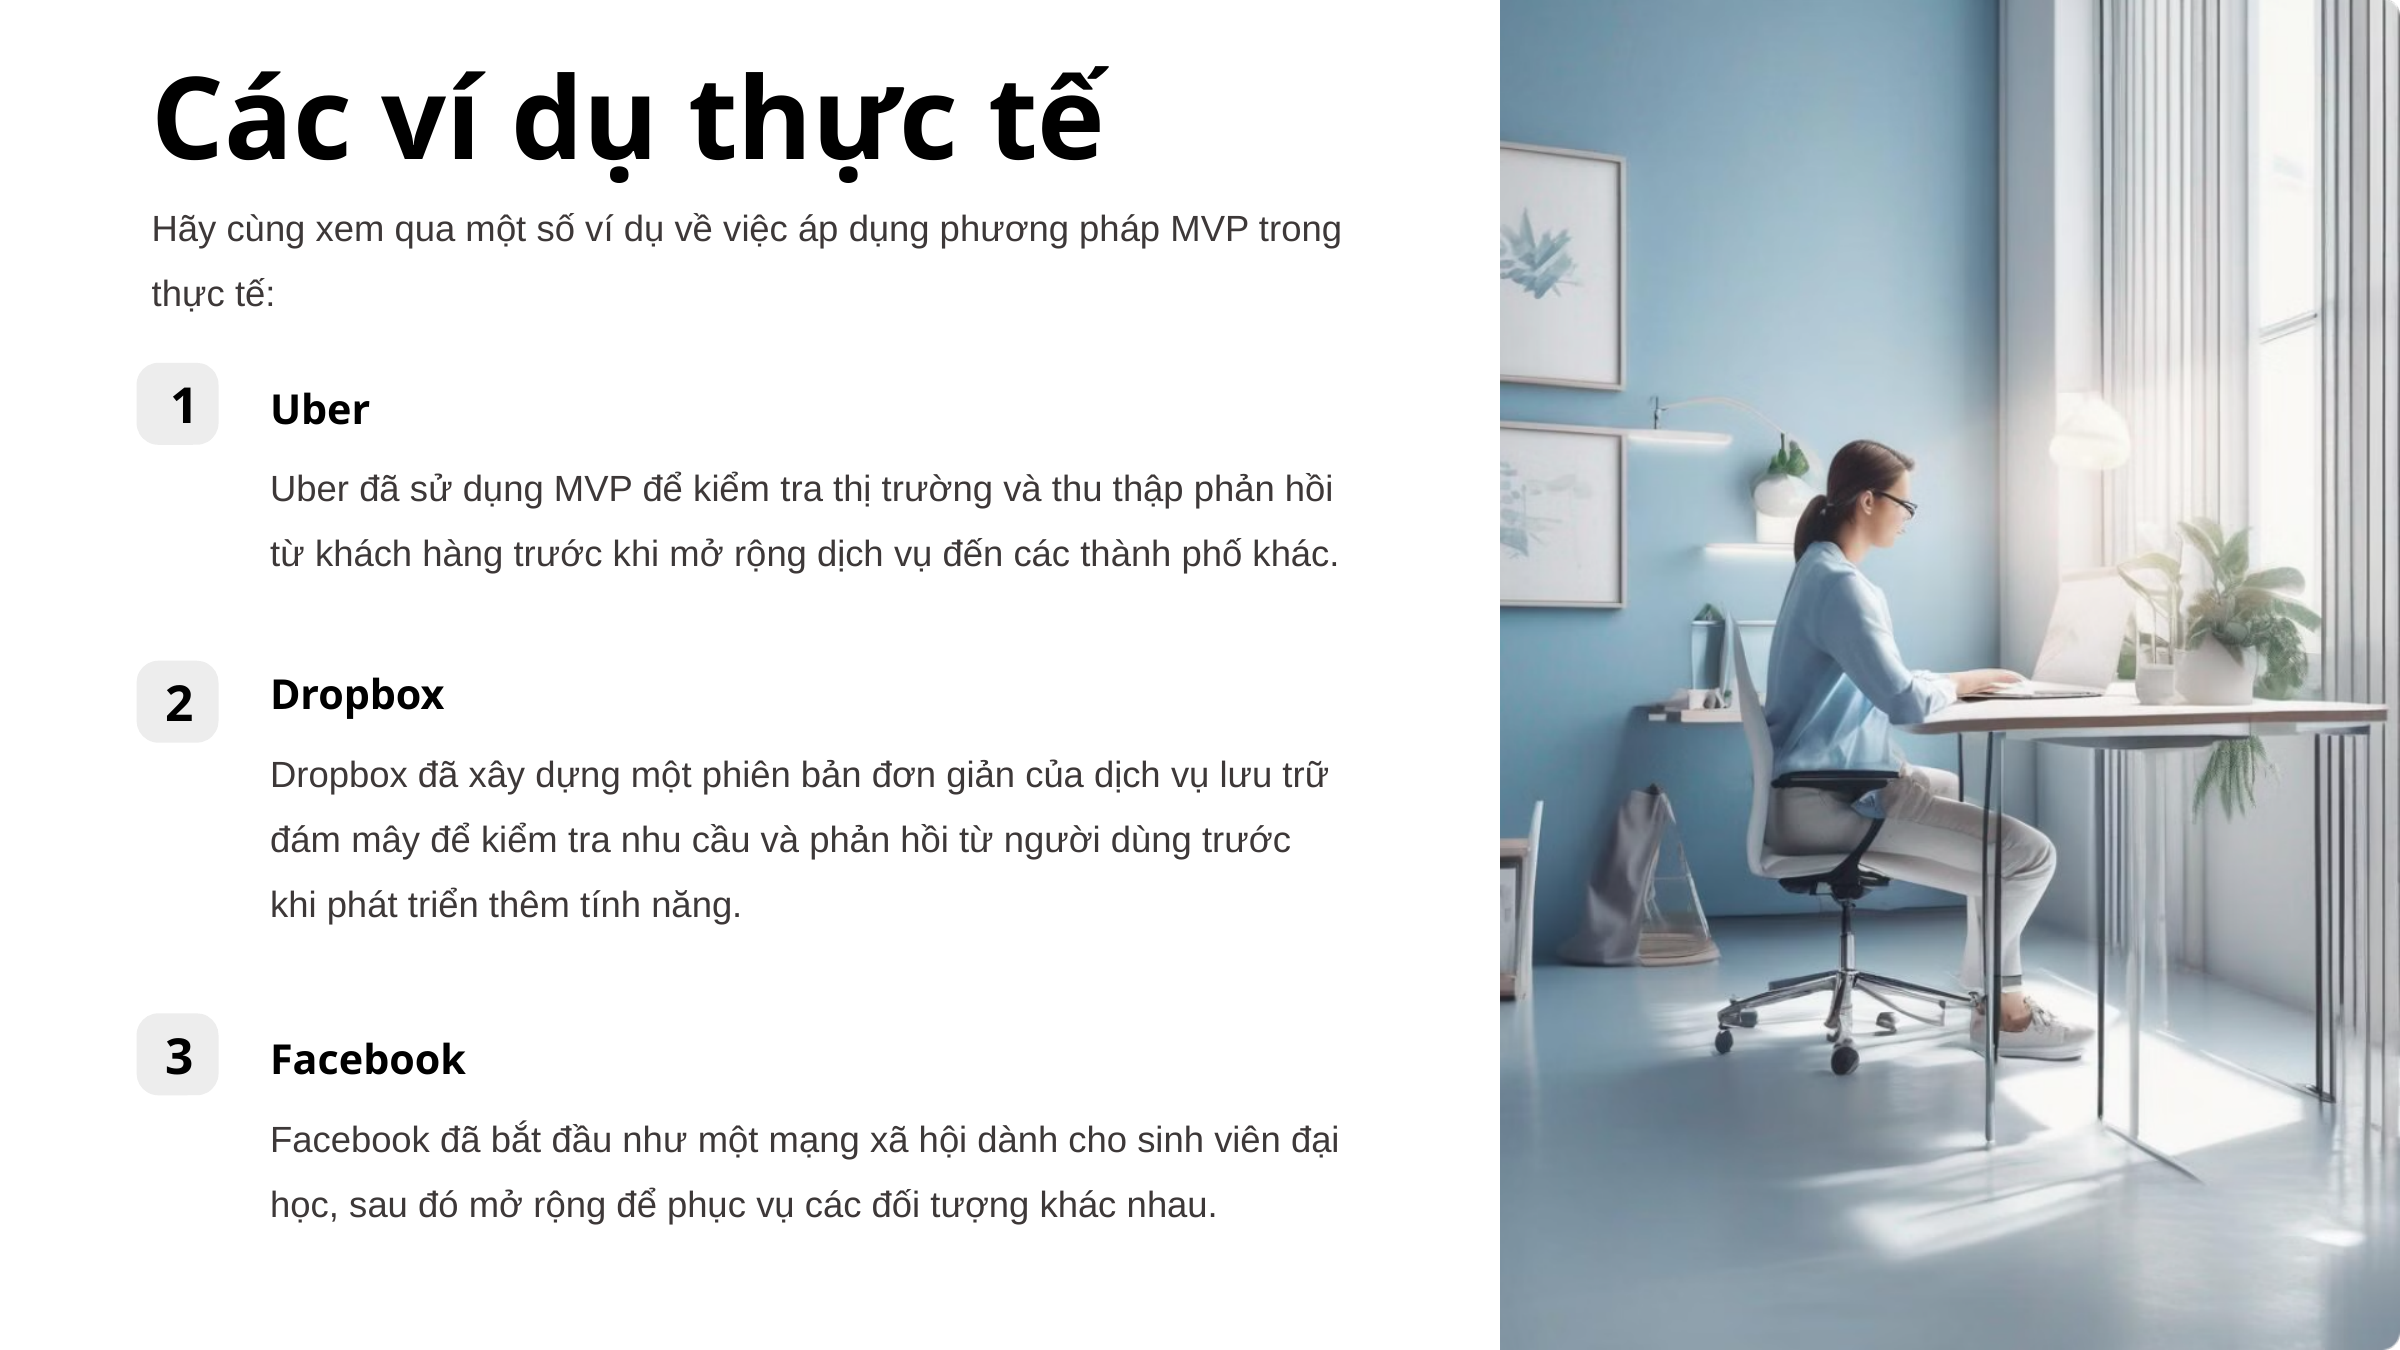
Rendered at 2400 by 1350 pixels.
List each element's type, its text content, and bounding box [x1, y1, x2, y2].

text_box Dropbox đã xây dựng một phiên bản đơn giản của dịch vụ lưu trữ đám mây để kiểm tra nhu cầu và phản hồi từ người dùng trước khi phát triển thêm tính năng. [255, 721, 1364, 886]
text_box [136, 660, 219, 743]
text_box Dropbox [255, 648, 670, 701]
text_box Hãy cùng xem qua một số ví dụ về việc áp dụng phương pháp MVP trong thực tế: [136, 176, 1364, 231]
text_box 1 [155, 378, 201, 429]
text_box [0, 0, 1497, 1350]
text_box 2 [150, 676, 201, 727]
picture [1499, 0, 2400, 1350]
text_box [136, 1013, 219, 1096]
text_box [136, 362, 219, 445]
text_box Facebook [255, 1013, 670, 1066]
text_box Facebook đã bắt đầu như một mạng xã hội dành cho sinh viên đại học, sau đó mở rộng để phục vụ các đối tượng khác nhau. [255, 1086, 1364, 1197]
text_box 3 [150, 1029, 201, 1080]
text_box Uber đã sử dụng MVP để kiểm tra thị trường và thu thập phản hồi từ khách hàng trước khi mở rộng dịch vụ đến các thành phố khác. [255, 436, 1364, 546]
text_box Các ví dụ thực tế [136, 3, 1280, 147]
text_box Uber [255, 362, 670, 415]
